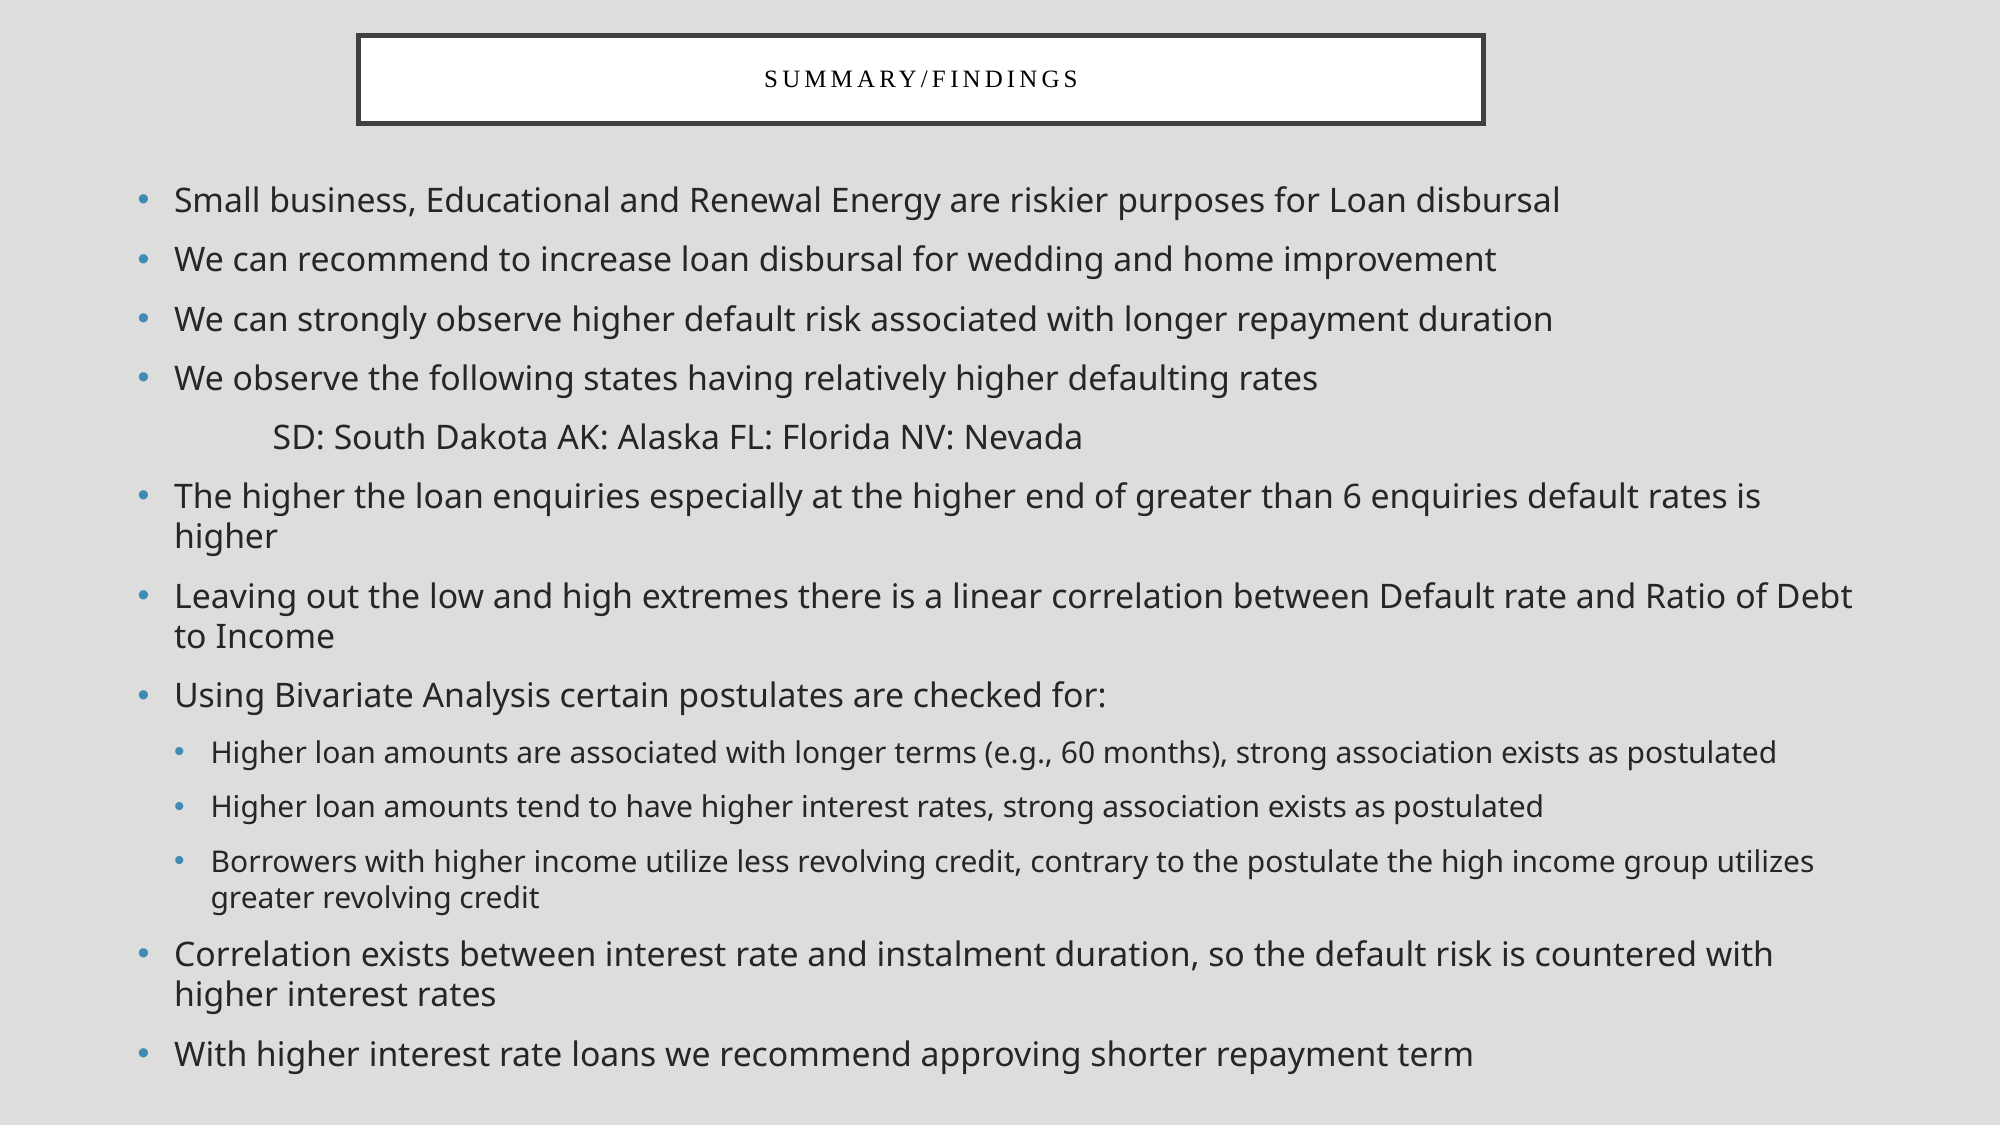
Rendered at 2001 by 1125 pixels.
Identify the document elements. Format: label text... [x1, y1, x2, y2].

title Summary/Findings [356, 33, 1486, 126]
list Small business, Educational and Renewal Energy are riskier purposes for Loan disbursal We can recommend to increase loan disbursal for wedding and home improvement We can strongly observe higher default risk associated with longer repayment duration We observe the following states having relatively higher defaulting rates SD: South Dakota AK: Alaska FL: Florida NV: Nevada The higher the loan enquiries especially at the higher end of greater than 6 enquiries default rates is higher Leaving out the low and high extremes there is a linear correlation between Default rate and Ratio of Debt to Income Using Bivariate Analysis certain postulates are checked for: Higher loan amounts are associated with longer terms (e.g., 60 months), strong association exists as postulated Higher loan amounts tend to have higher interest rates, strong association exists as postulated Borrowers with higher income utilize less revolving credit, contrary to the postulate the high income group utilizes greater revolving credit Correlation exists between interest rate and instalment duration, so the default risk is countered with higher interest rates With higher interest rate loans we recommend approving shorter repayment term [122, 171, 1883, 1090]
